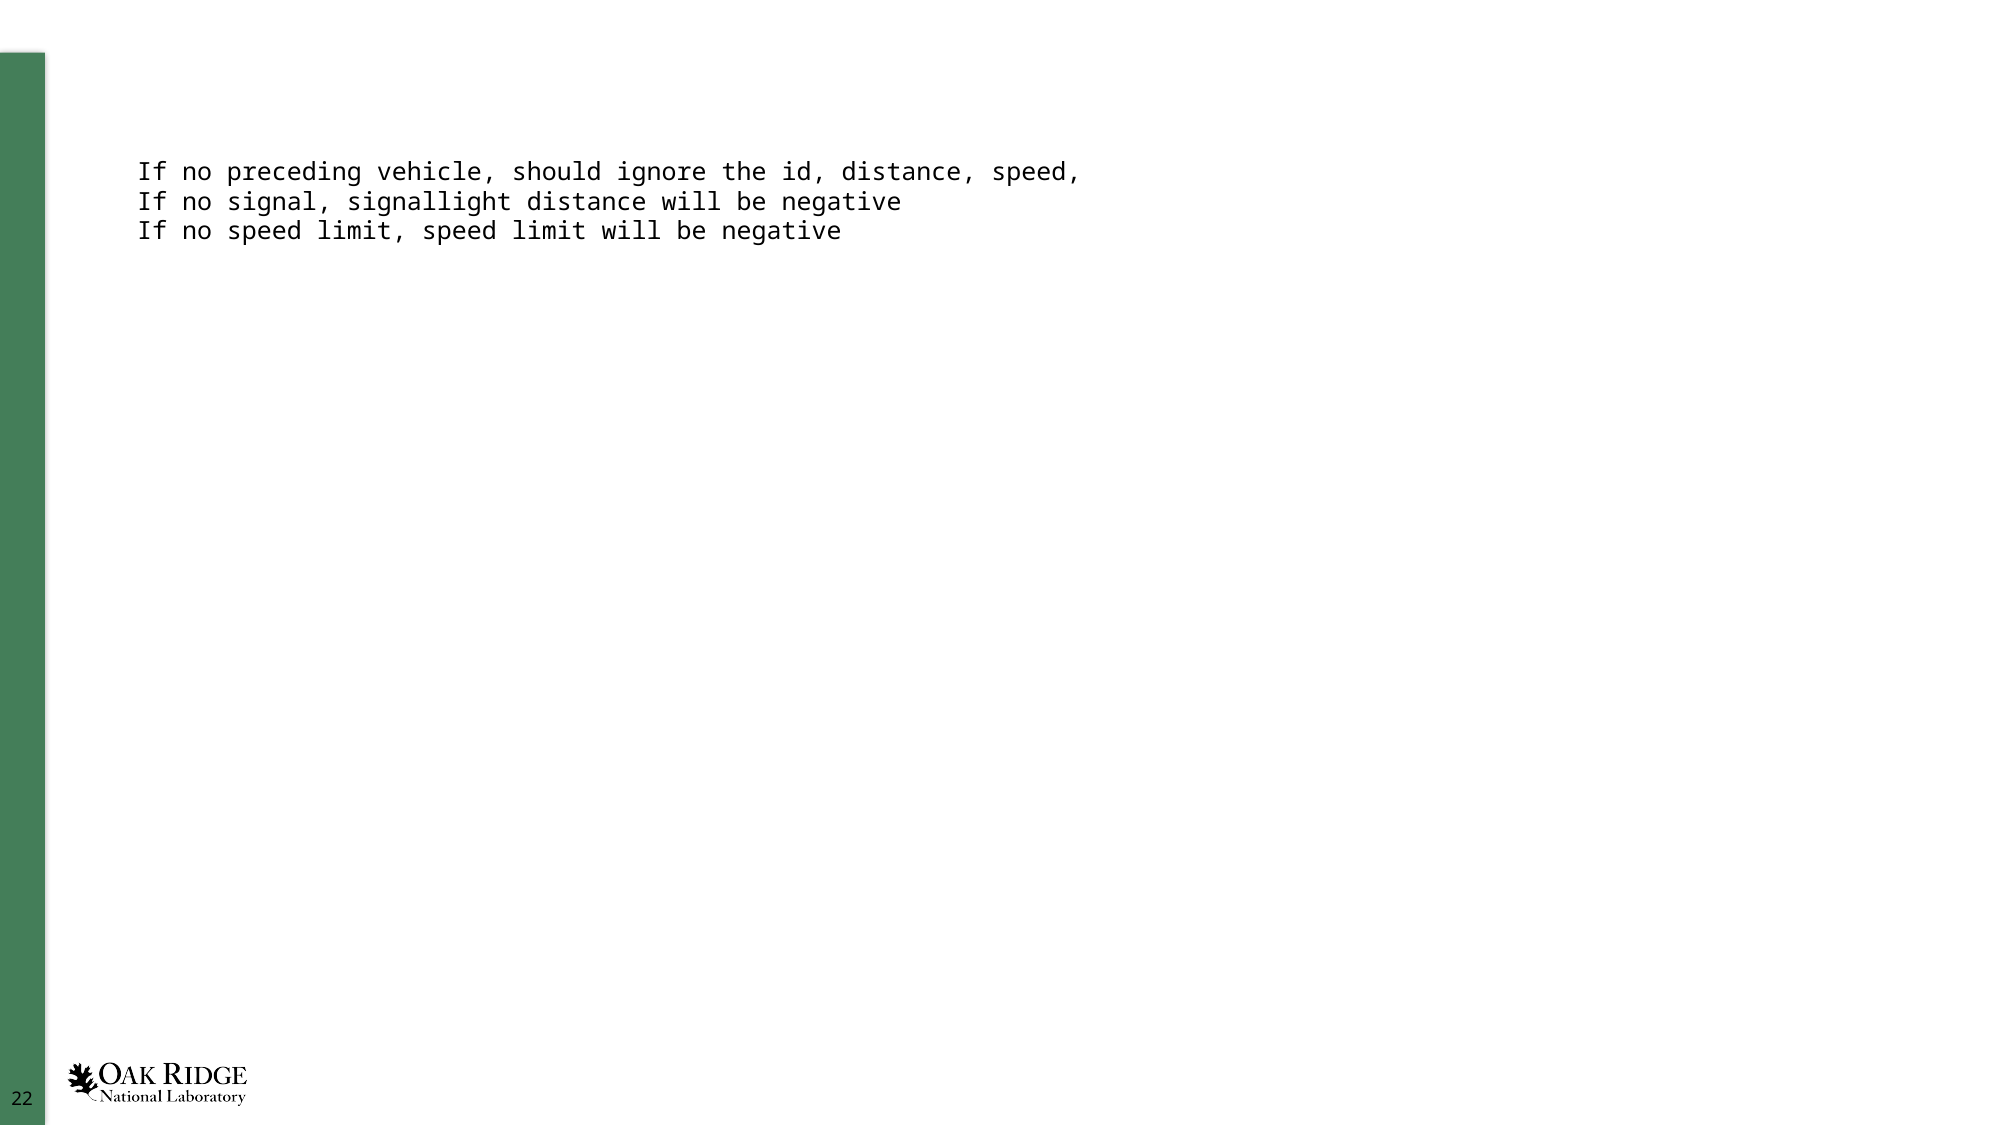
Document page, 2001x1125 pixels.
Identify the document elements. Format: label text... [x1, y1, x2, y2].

picture [67, 1062, 247, 1106]
text_box If no preceding vehicle, should ignore the id, distance, speed, If no signal, signallight distance will be negative If no speed limit, speed limit will be negative [122, 147, 1685, 253]
